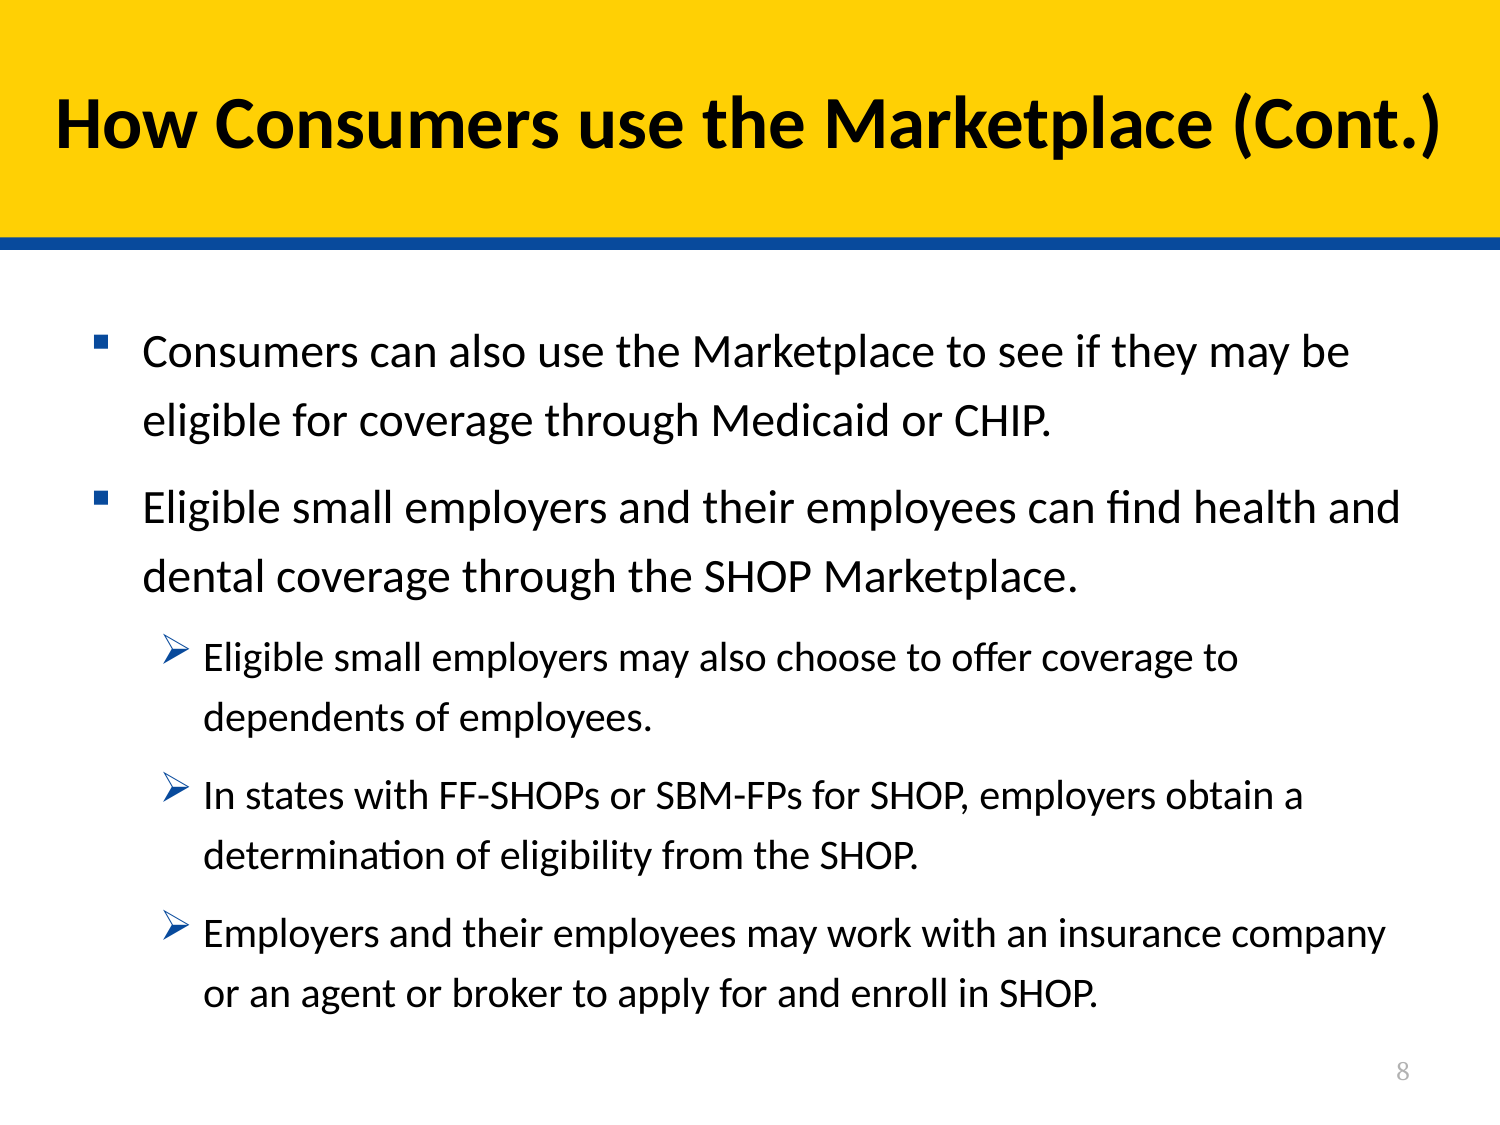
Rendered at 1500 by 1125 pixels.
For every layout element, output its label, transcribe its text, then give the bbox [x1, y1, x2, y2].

title How Consumers use the Marketplace (Cont.) [0, 0, 1500, 238]
slide_number 8 [1074, 1042, 1425, 1103]
list Consumers can also use the Marketplace to see if they may be eligible for coverage through Medicaid or CHIP. Eligible small employers and their employees can find health and dental coverage through the SHOP Marketplace. Eligible small employers may also choose to offer coverage to dependents of employees. In states with FF-SHOPs or SBM-FPs for SHOP, employers obtain a determination of eligibility from the SHOP. Employers and their employees may work with an insurance company or an agent or broker to apply for and enroll in SHOP. [75, 299, 1425, 1025]
